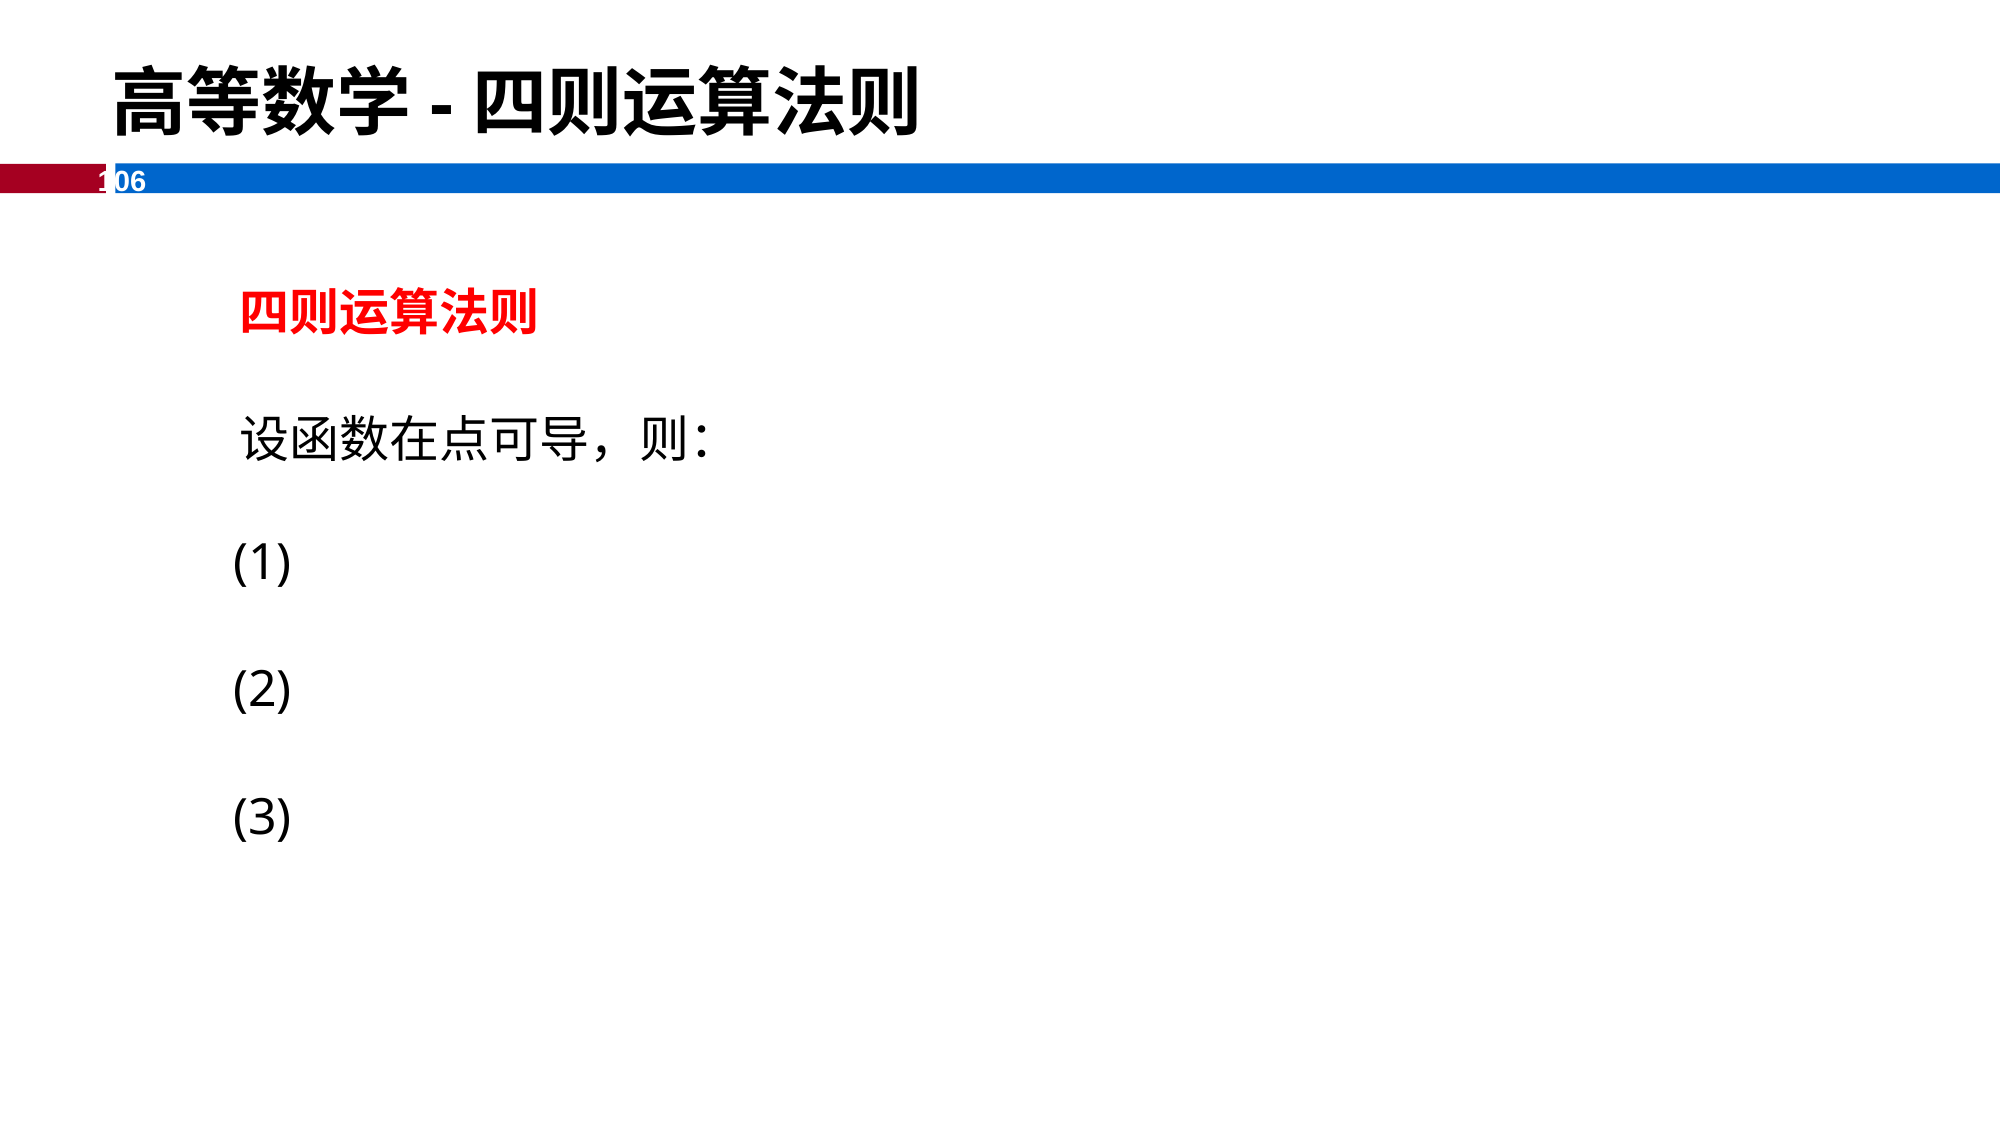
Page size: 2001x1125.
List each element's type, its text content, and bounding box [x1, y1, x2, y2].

text_box 高等数学-四则运算法则 [96, 46, 1262, 243]
